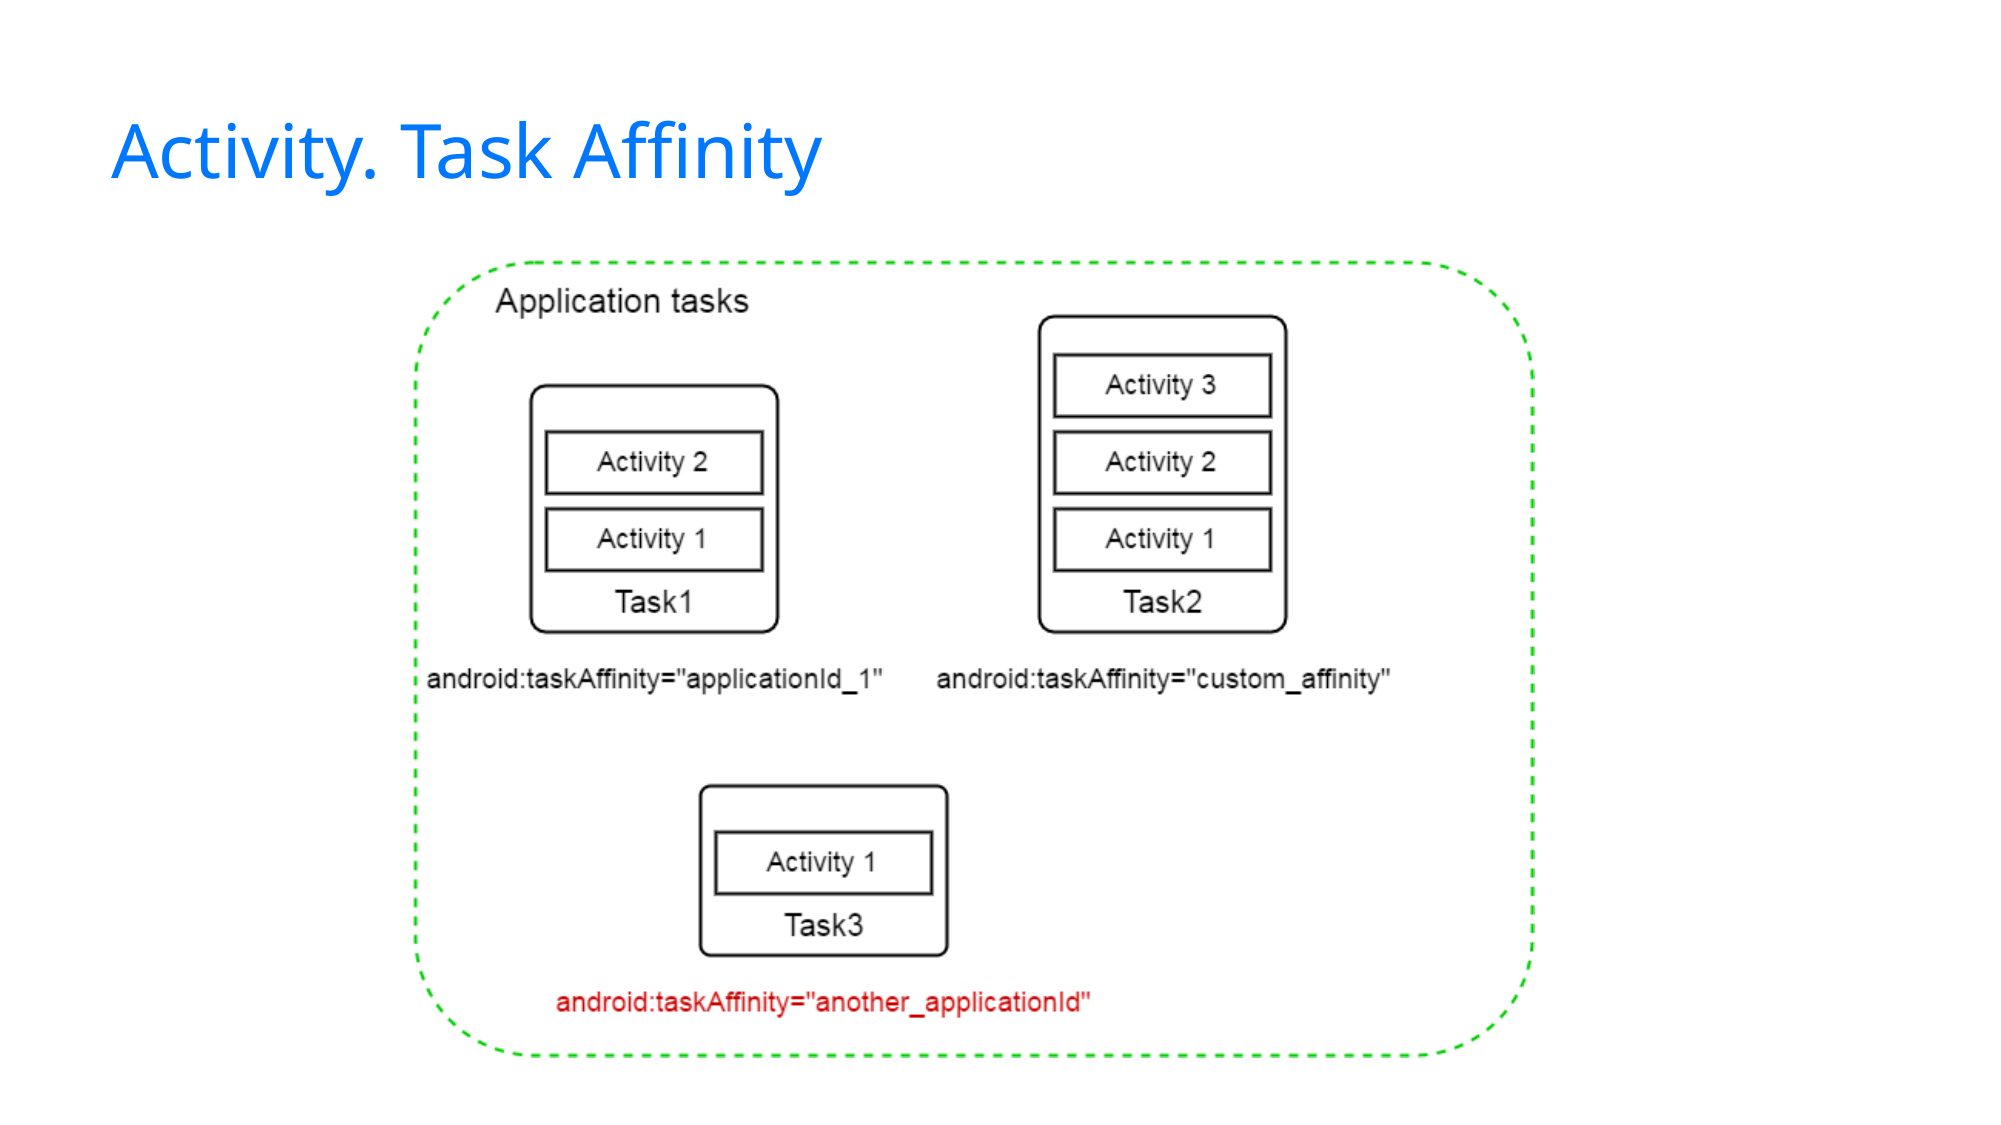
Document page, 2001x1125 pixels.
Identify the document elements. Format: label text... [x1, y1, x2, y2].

title Activity. Task Affinity [111, 113, 1892, 220]
picture [412, 259, 1535, 1058]
